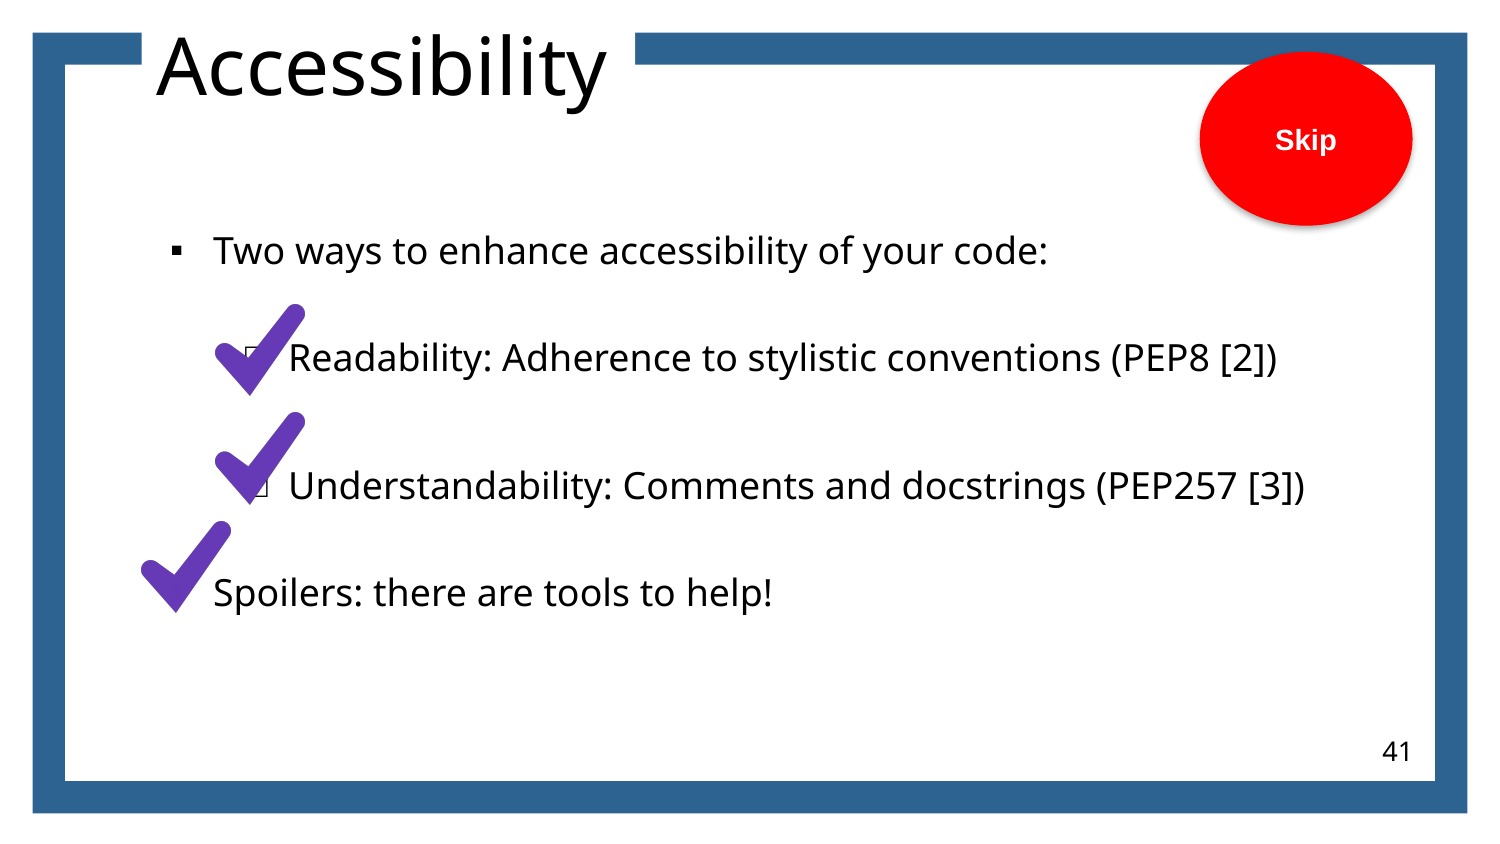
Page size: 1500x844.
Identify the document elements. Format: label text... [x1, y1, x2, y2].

picture [215, 412, 305, 505]
picture [141, 521, 232, 614]
list Two ways to enhance accessibility of your code: Readability: Adherence to stylistic conventions (PEP8 [2]) Understandability: Comments and docstrings (PEP257 [3]) Spoilers: there are tools to help! [142, 158, 1355, 726]
picture [215, 304, 305, 397]
title Accessibility [141, 0, 636, 151]
slide_number 41 [1363, 718, 1429, 788]
text_box Skip [1201, 53, 1411, 224]
